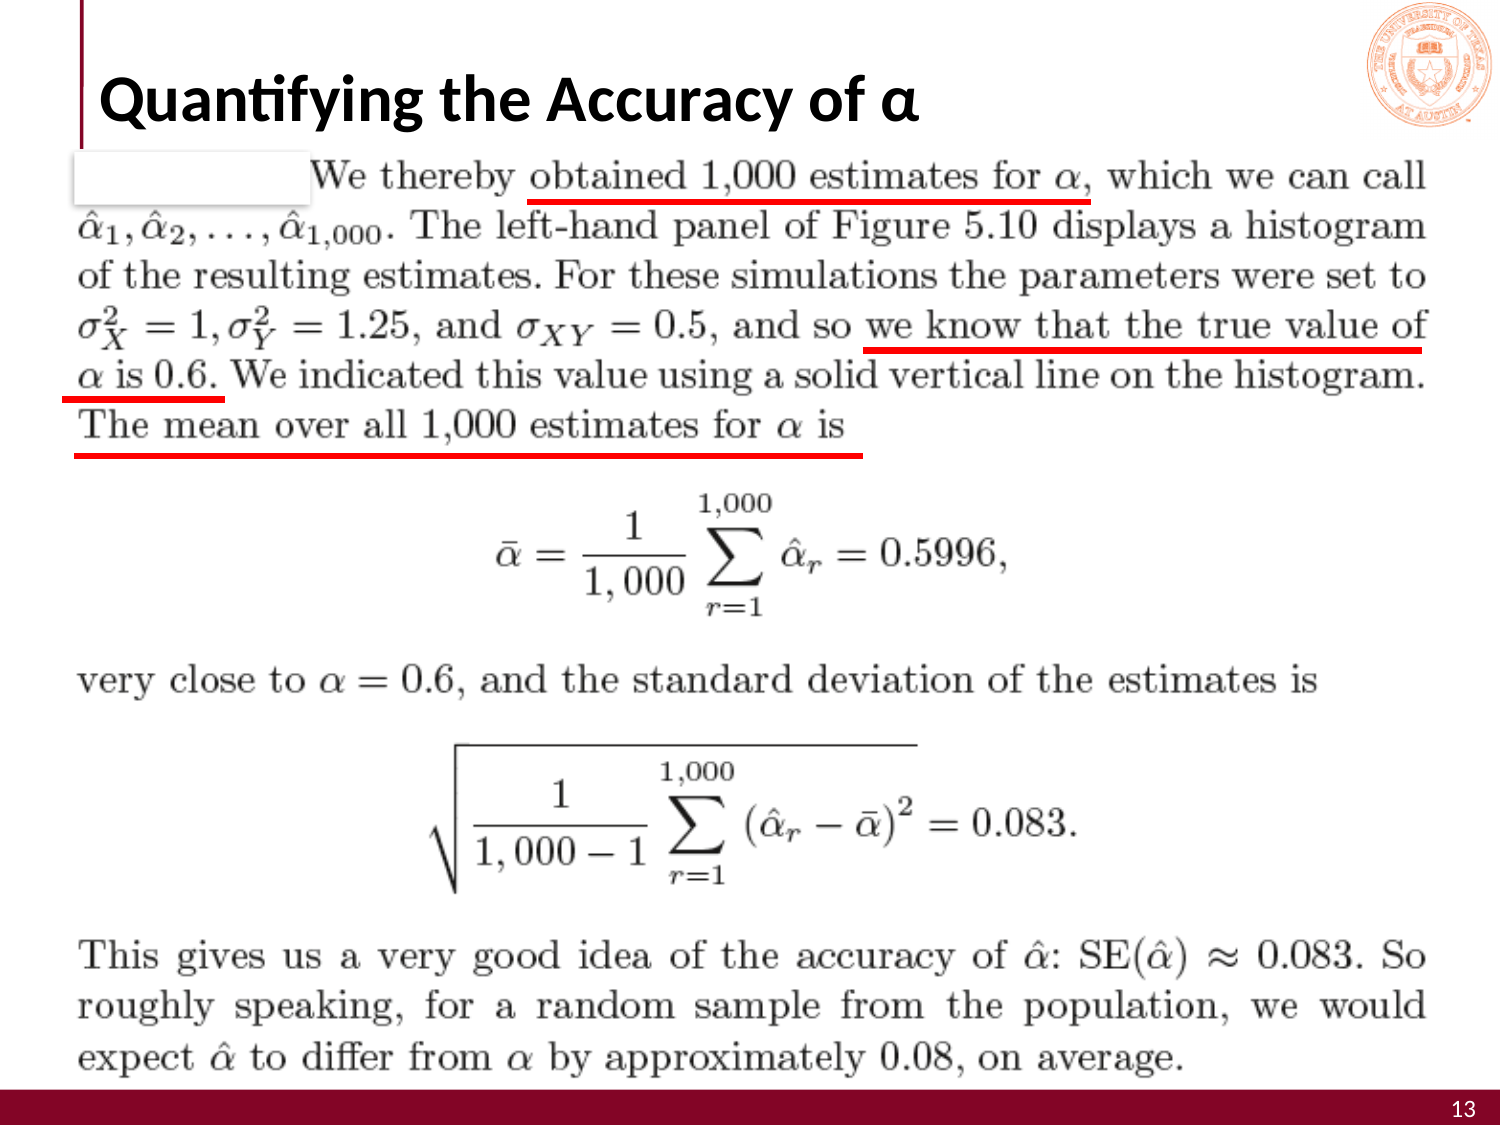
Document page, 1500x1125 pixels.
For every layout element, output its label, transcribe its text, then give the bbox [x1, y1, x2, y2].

picture [1360, 0, 1498, 140]
title Quantifying the Accuracy of α [84, 52, 1380, 137]
slide_number 13 [1141, 1077, 1492, 1125]
picture [62, 149, 1440, 1083]
